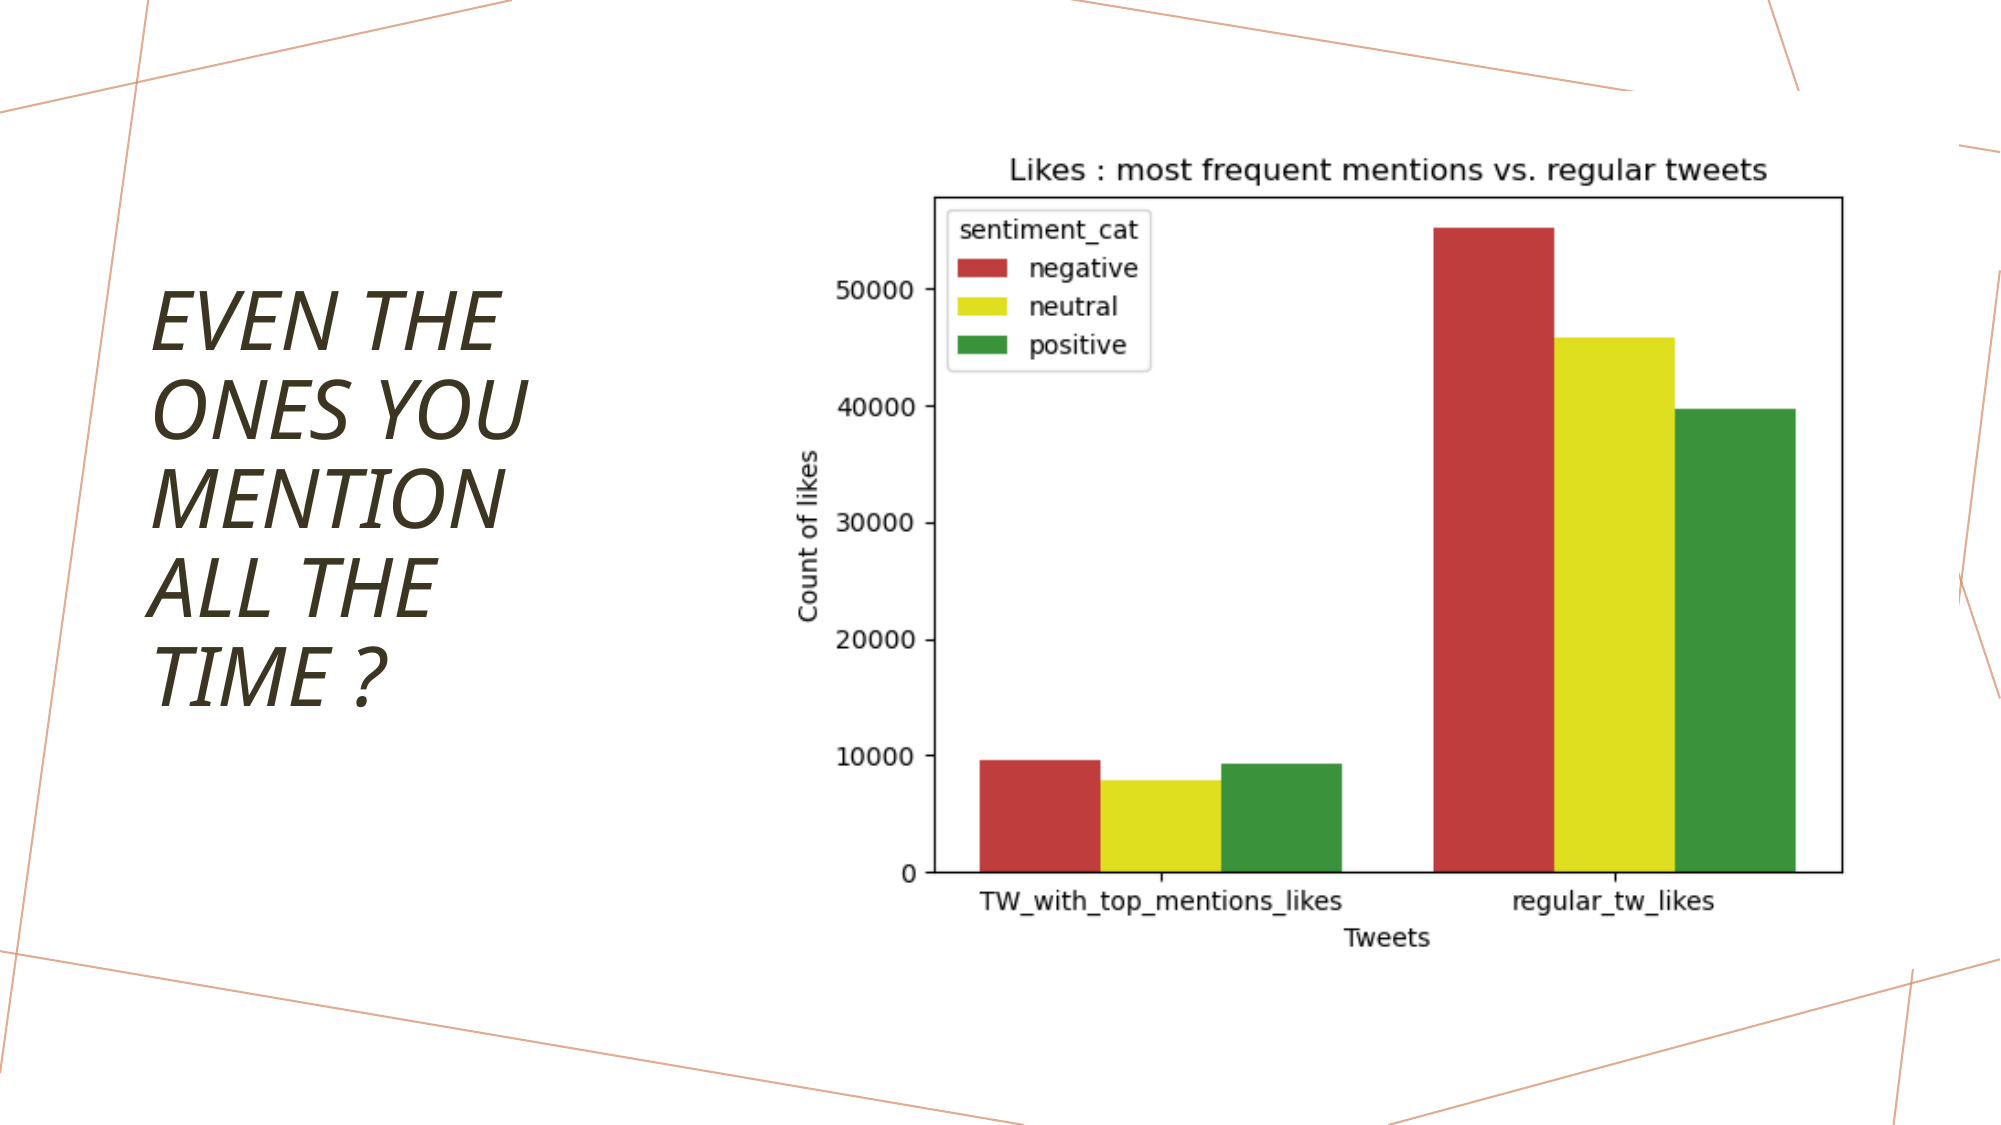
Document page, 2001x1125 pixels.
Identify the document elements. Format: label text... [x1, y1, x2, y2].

picture [788, 91, 1959, 970]
title Even the ones you mention all the time ? [134, 269, 632, 734]
